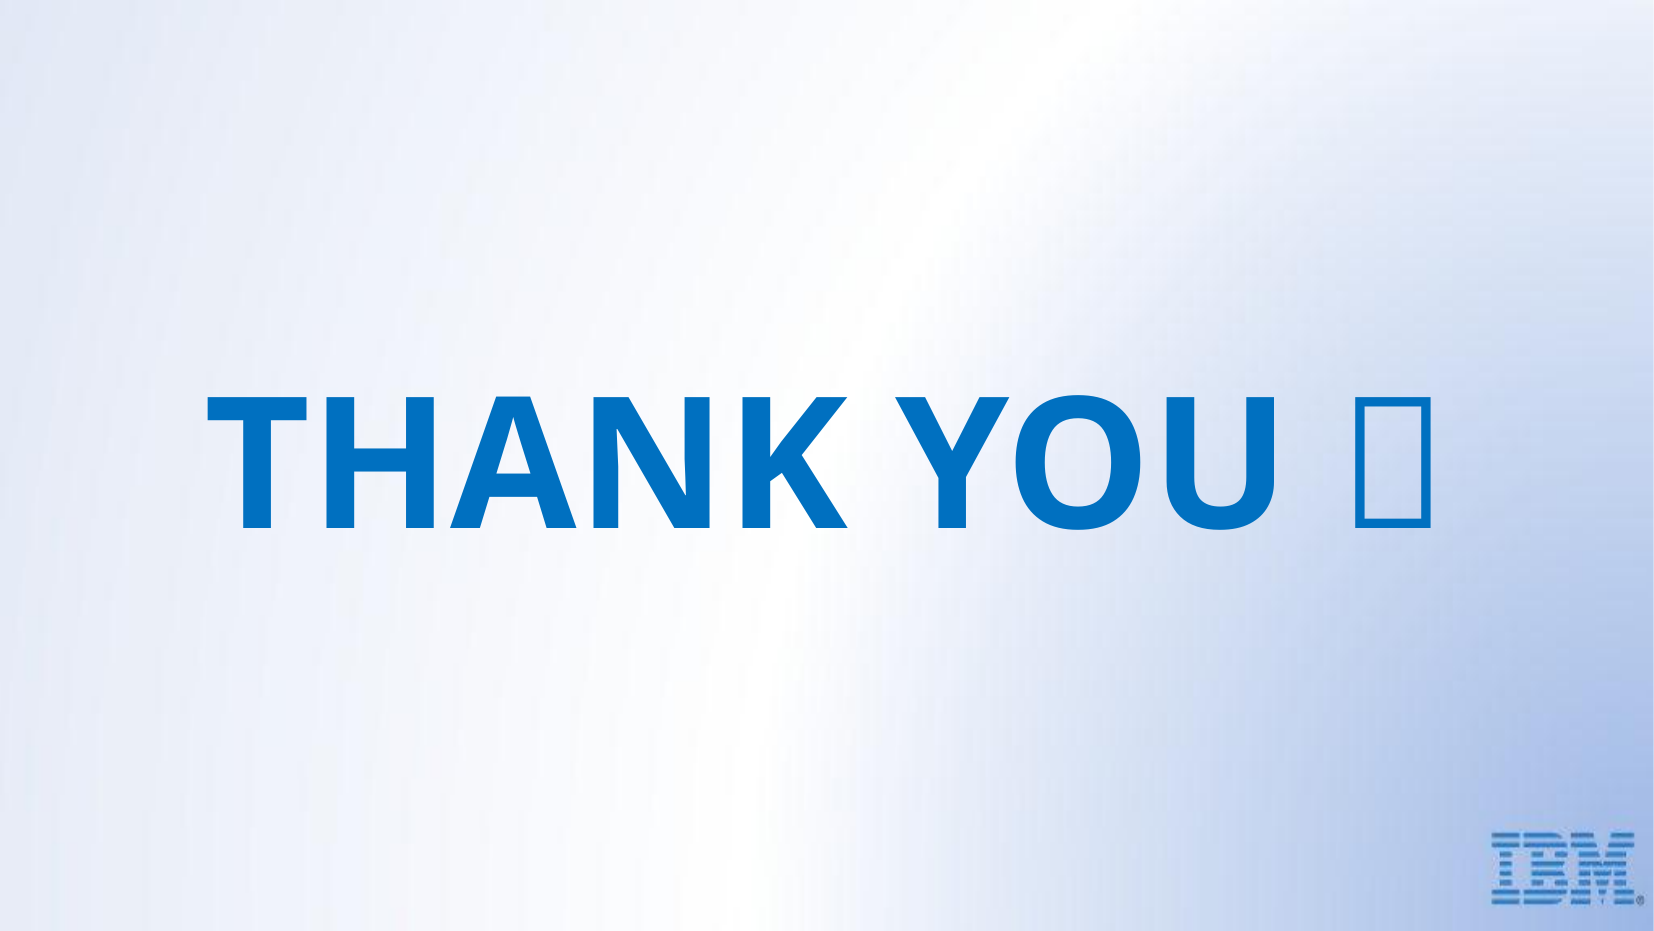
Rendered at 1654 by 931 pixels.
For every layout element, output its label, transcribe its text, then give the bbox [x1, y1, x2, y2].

text_box THANK YOU  [82, 377, 1571, 533]
picture [0, 0, 1654, 931]
